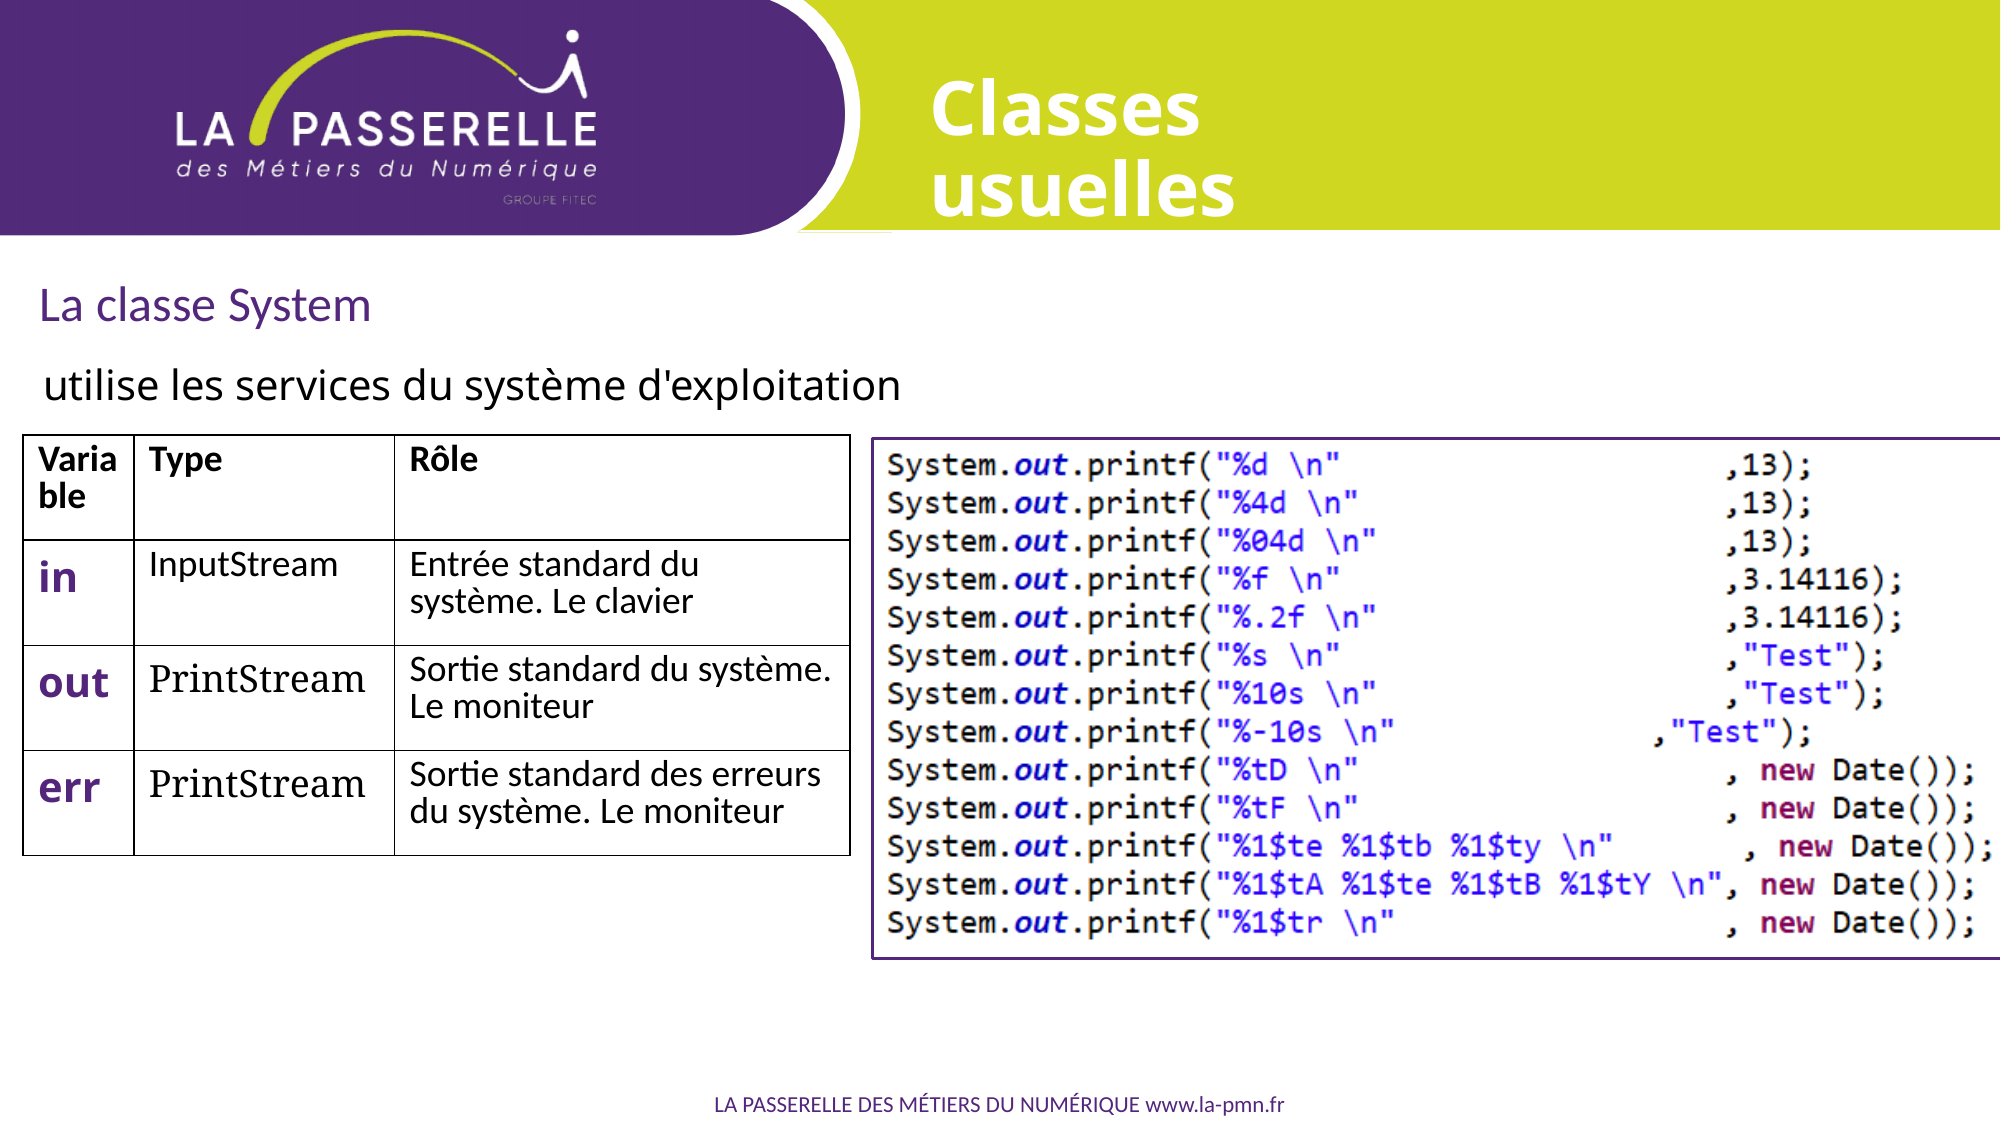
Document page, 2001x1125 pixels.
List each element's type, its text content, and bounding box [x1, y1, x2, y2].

table_header Variable [24, 436, 133, 539]
table_cell out [24, 646, 133, 750]
table_cell err [24, 751, 133, 855]
table_cell Sortie standard du système. Le moniteur [395, 646, 849, 750]
table_cell Entrée standard du système. Le clavier [395, 541, 849, 645]
table_cell InputStream [135, 541, 394, 645]
table_header Rôle [395, 436, 849, 539]
table_cell PrintStream [135, 751, 394, 855]
table_cell Sortie standard des erreurs du système. Le moniteur [395, 751, 849, 855]
picture [0, 0, 892, 264]
text_box La classe System [25, 264, 952, 347]
text_box LA PASSERELLE DES MÉTIERS DU NUMÉRIQUE www.la-pmn.fr [0, 1082, 2000, 1125]
table_cell PrintStream [135, 646, 394, 750]
table_cell in [24, 541, 133, 645]
picture [874, 439, 2000, 958]
table_header Type [135, 436, 394, 539]
text_box utilise les services du système d'exploitation [25, 350, 952, 433]
text_box Classes usuelles [915, 63, 1511, 154]
